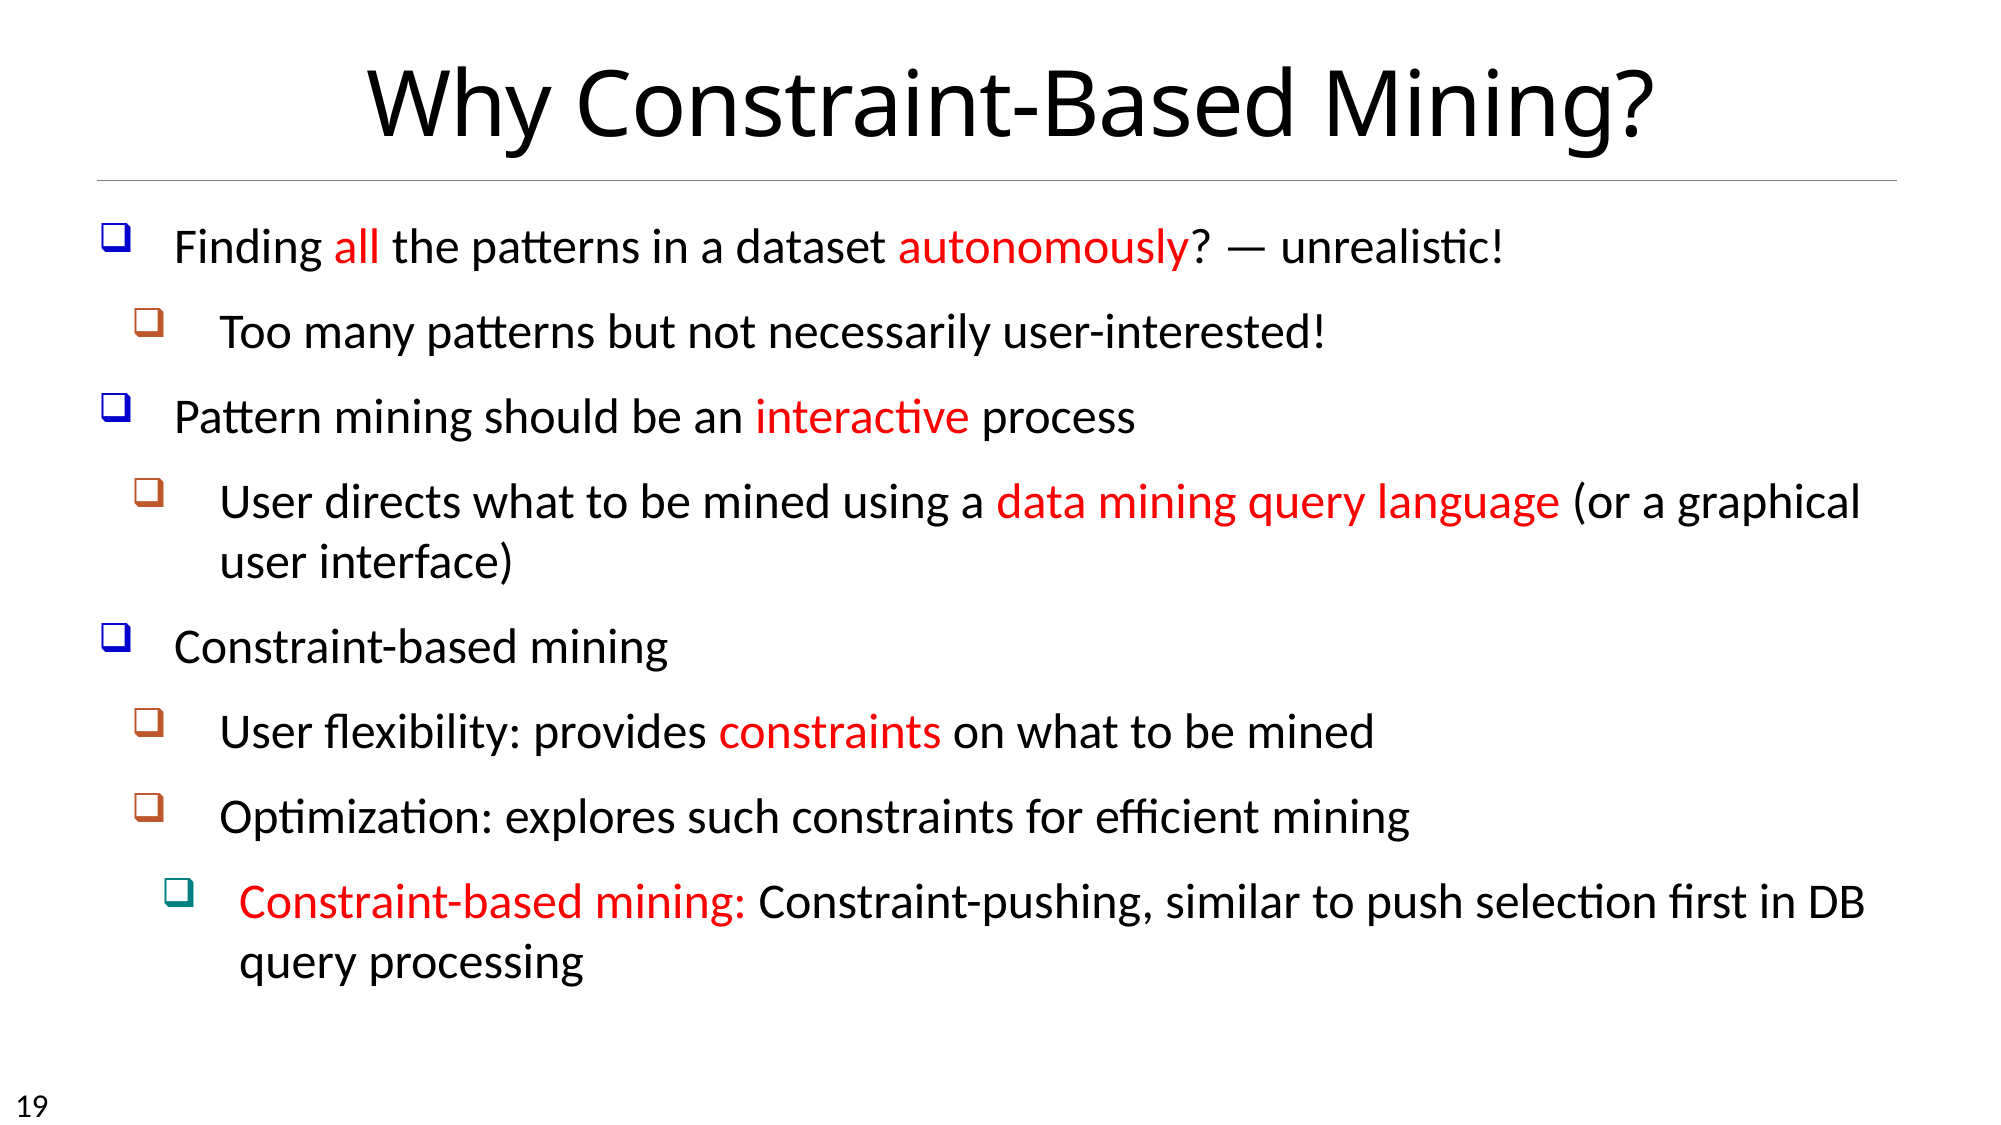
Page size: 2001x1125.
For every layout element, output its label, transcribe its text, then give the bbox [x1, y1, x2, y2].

title Why Constraint-Based Mining? [66, 50, 1955, 163]
list Finding all the patterns in a dataset autonomously? — unrealistic! Too many patterns but not necessarily user-interested! Pattern mining should be an interactive process User directs what to be mined using a data mining query language (or a graphical user interface) Constraint-based mining User flexibility: provides constraints on what to be mined Optimization: explores such constraints for efficient mining Constraint-based mining: Constraint-pushing, similar to push selection first in DB query processing [83, 205, 1889, 1050]
